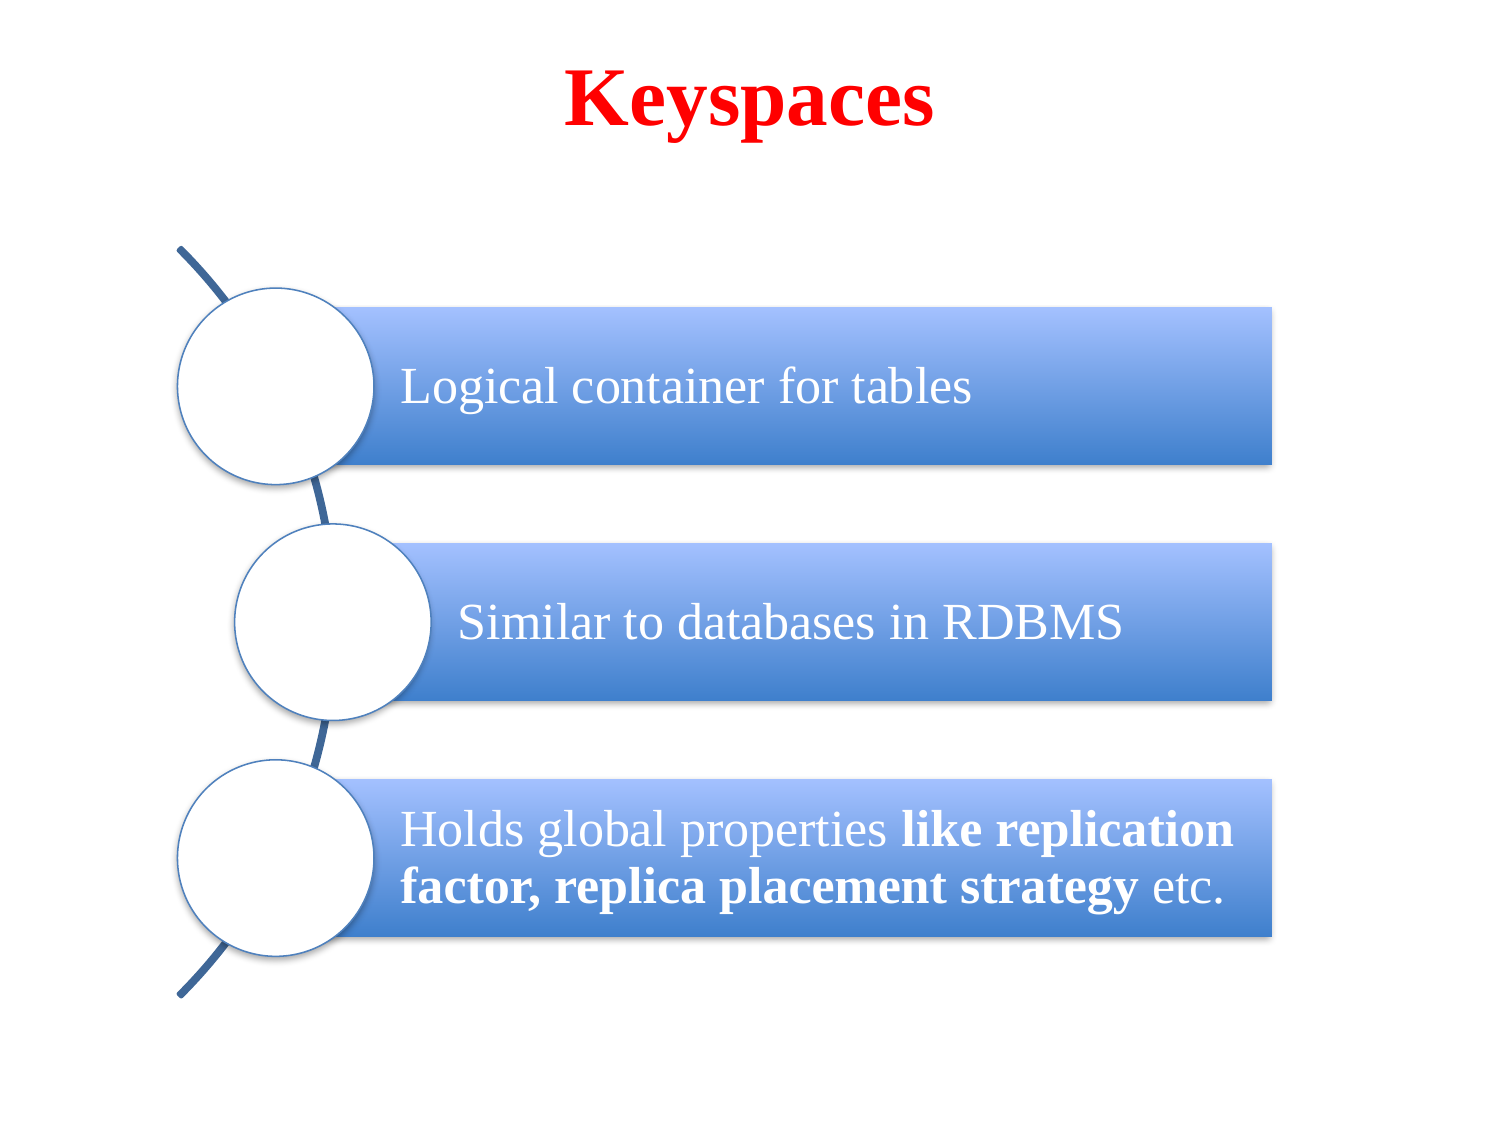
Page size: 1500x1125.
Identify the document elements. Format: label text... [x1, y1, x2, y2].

title Keyspaces [75, 7, 1425, 177]
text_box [166, 228, 1284, 1016]
